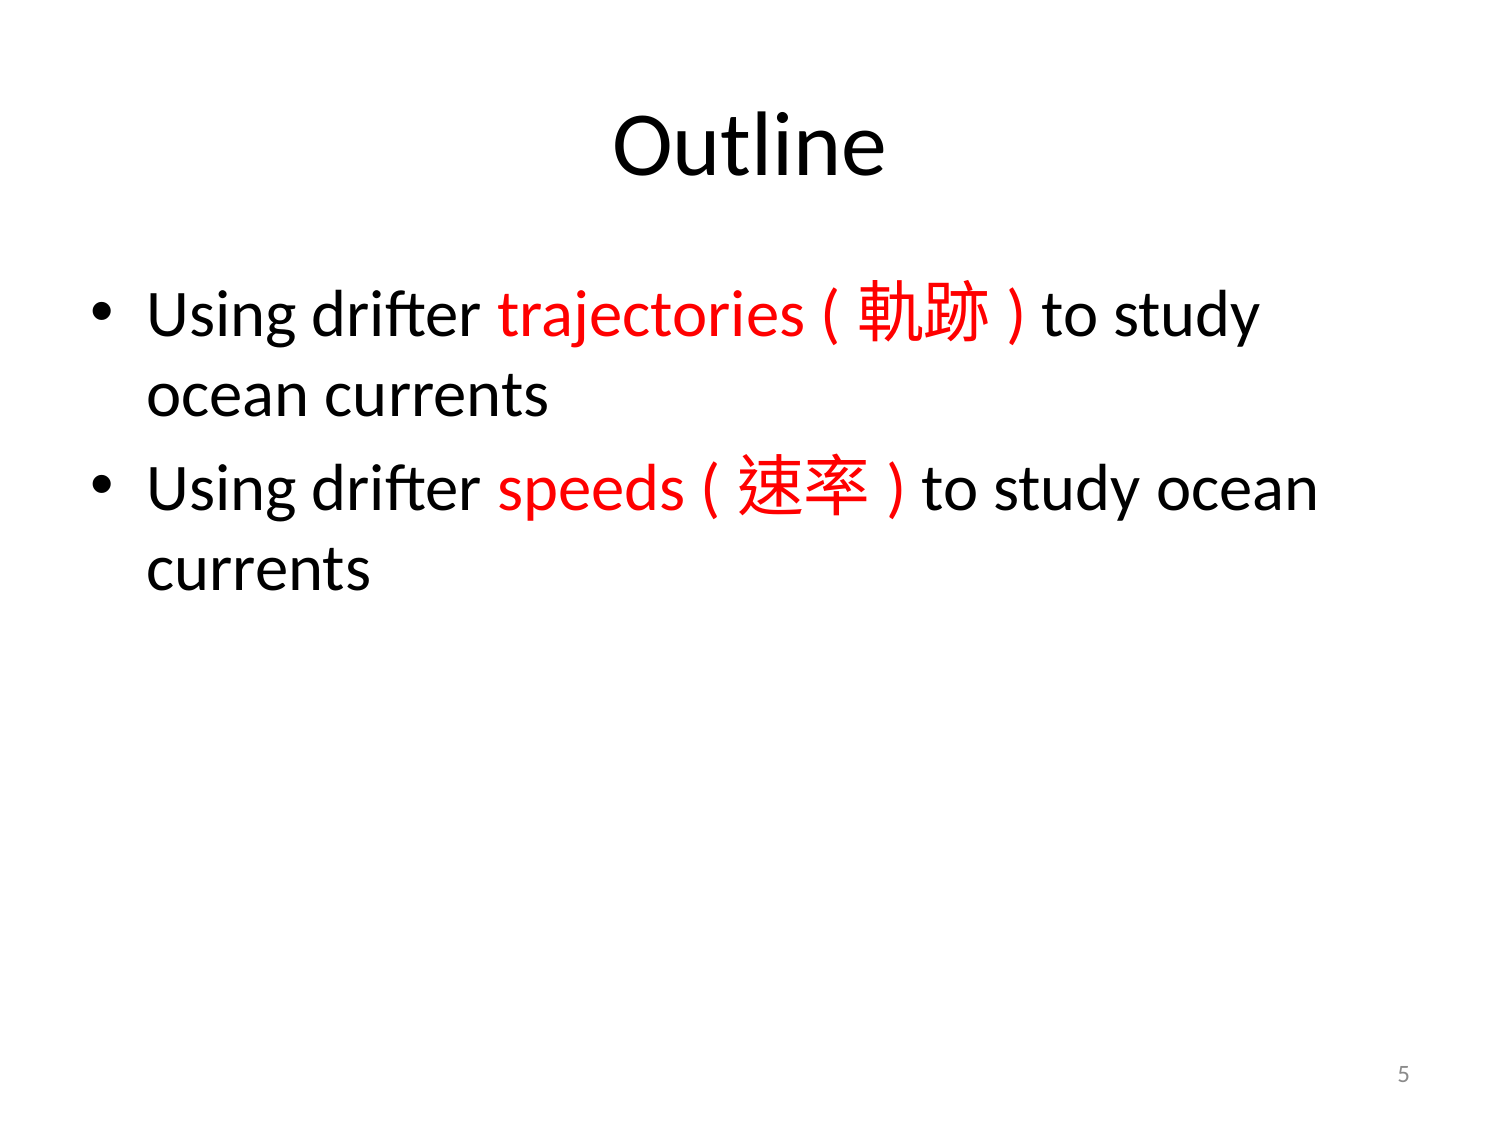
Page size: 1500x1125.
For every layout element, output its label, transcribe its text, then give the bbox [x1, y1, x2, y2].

slide_number 5 [1074, 1042, 1425, 1103]
title Outline [75, 45, 1425, 233]
list Using drifter trajectories (軌跡) to study ocean currents Using drifter speeds (速率) to study ocean currents [75, 262, 1425, 1005]
